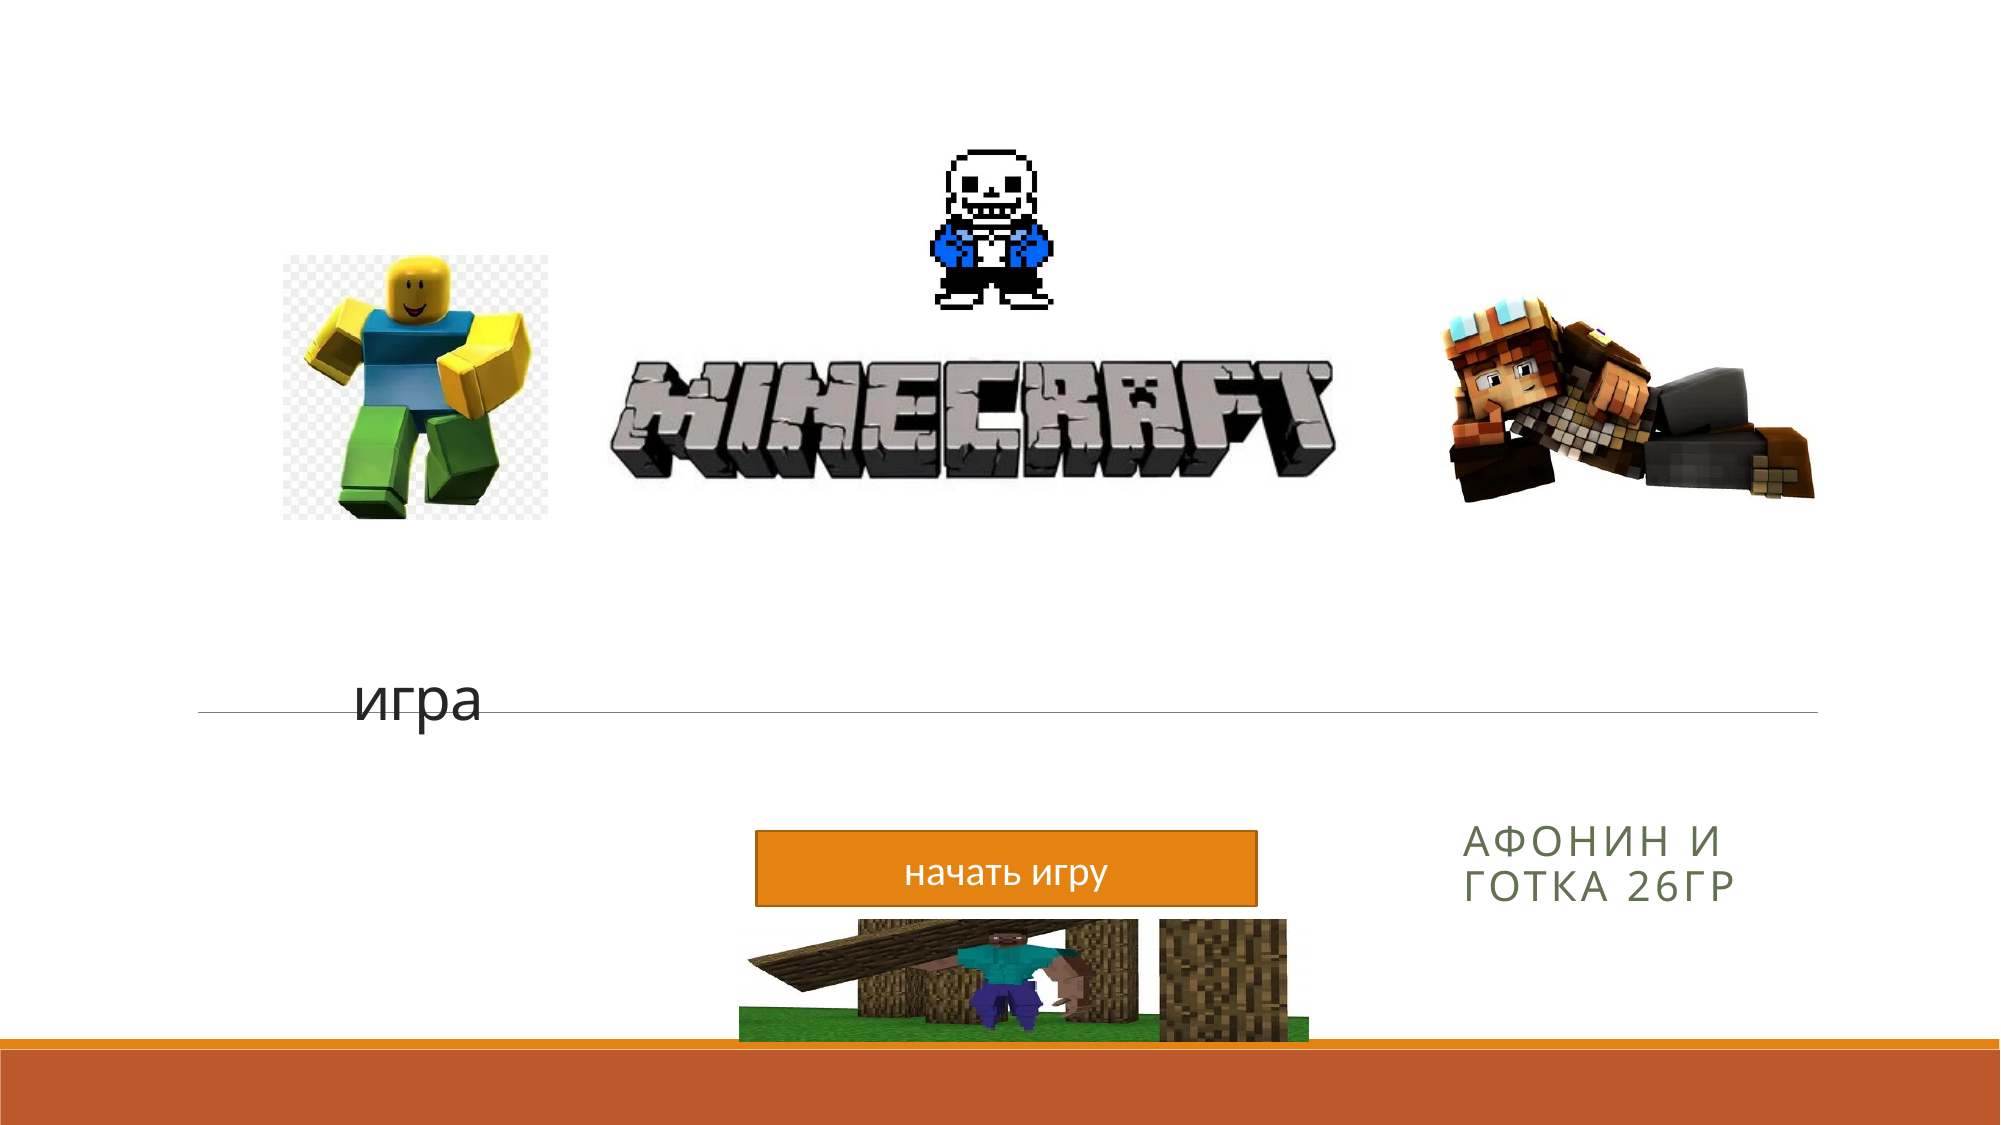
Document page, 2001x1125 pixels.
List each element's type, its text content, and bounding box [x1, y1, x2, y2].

title игра [337, 661, 1669, 813]
picture [738, 919, 1309, 1043]
picture [282, 255, 549, 521]
text_box начать игру [755, 830, 1258, 907]
picture [606, 143, 1358, 509]
picture [1439, 292, 1815, 503]
subtitle Афонин и Готка 26гр [1448, 812, 1779, 938]
